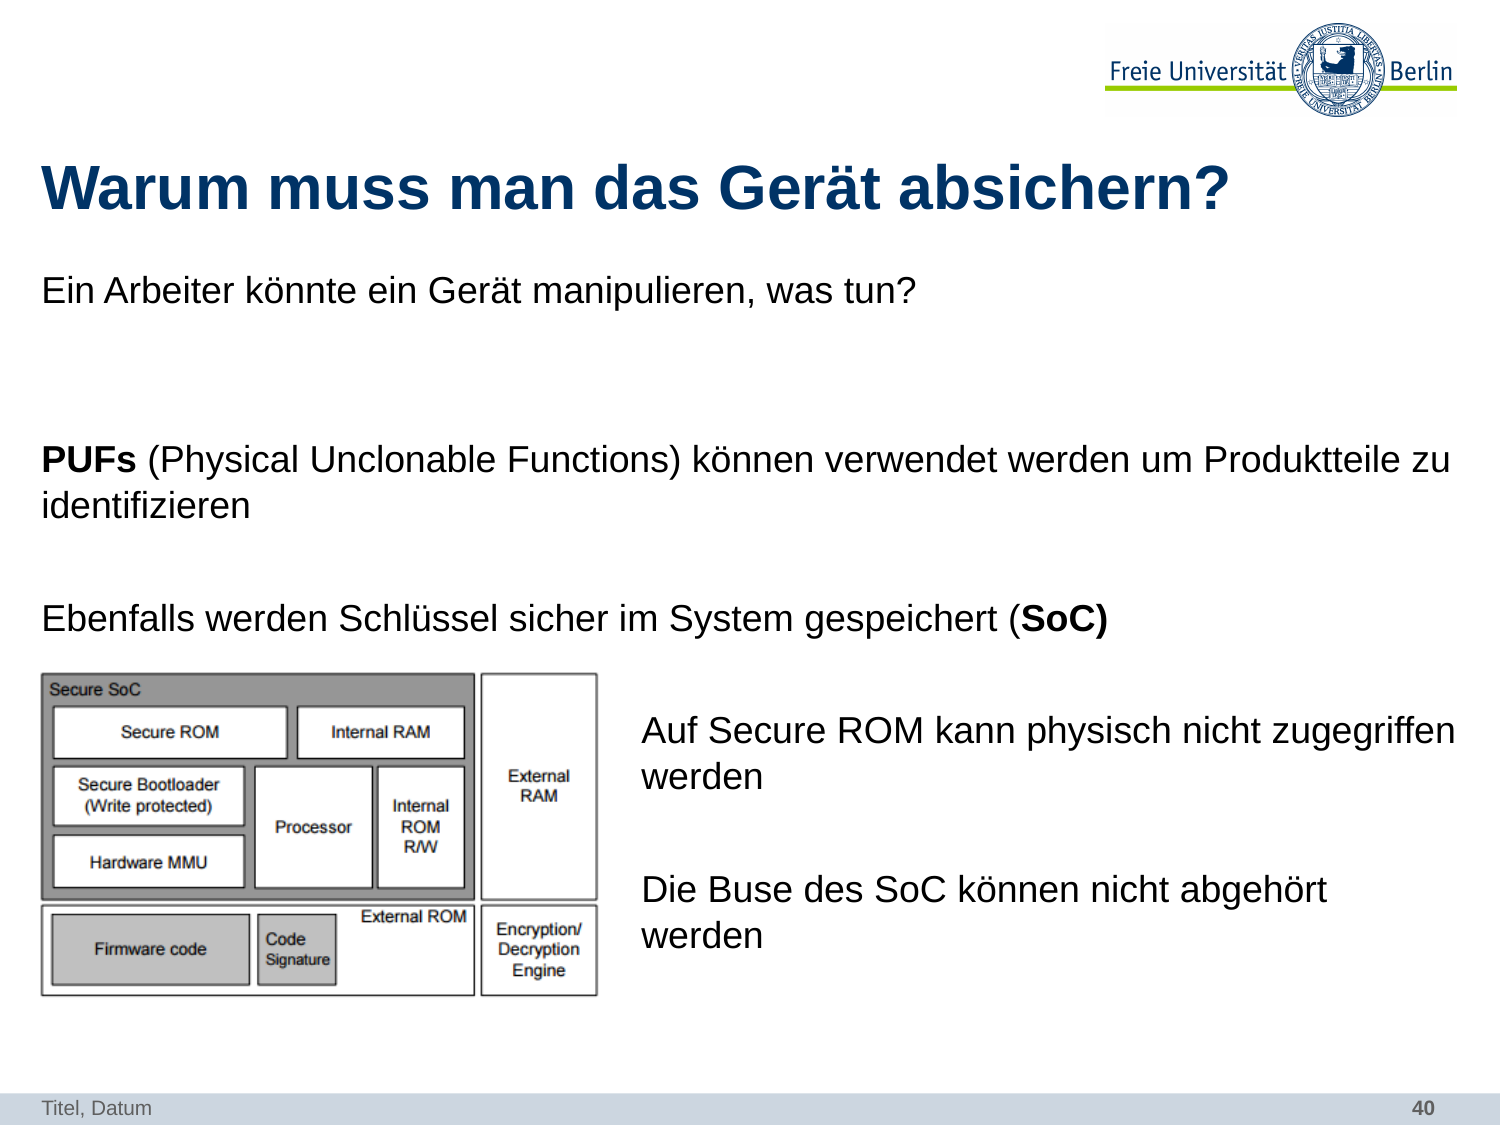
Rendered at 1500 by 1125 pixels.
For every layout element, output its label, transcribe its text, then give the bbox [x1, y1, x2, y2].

list Ein Arbeiter könnte ein Gerät manipulieren, was tun? PUFs (Physical Unclonable Functions) können verwendet werden um Produktteile zu identifizieren Ebenfalls werden Schlüssel sicher im System gespeichert (SoC) Auf Secure ROM kann physisch nicht zugegriffen werden Die Buse des SoC können nicht abgehört werden [41, 265, 1459, 1064]
title Warum muss man das Gerät absichern? [41, 155, 1459, 226]
footer Titel, Datum [40, 1087, 1022, 1125]
picture [31, 663, 611, 1009]
picture [1105, 23, 1457, 117]
